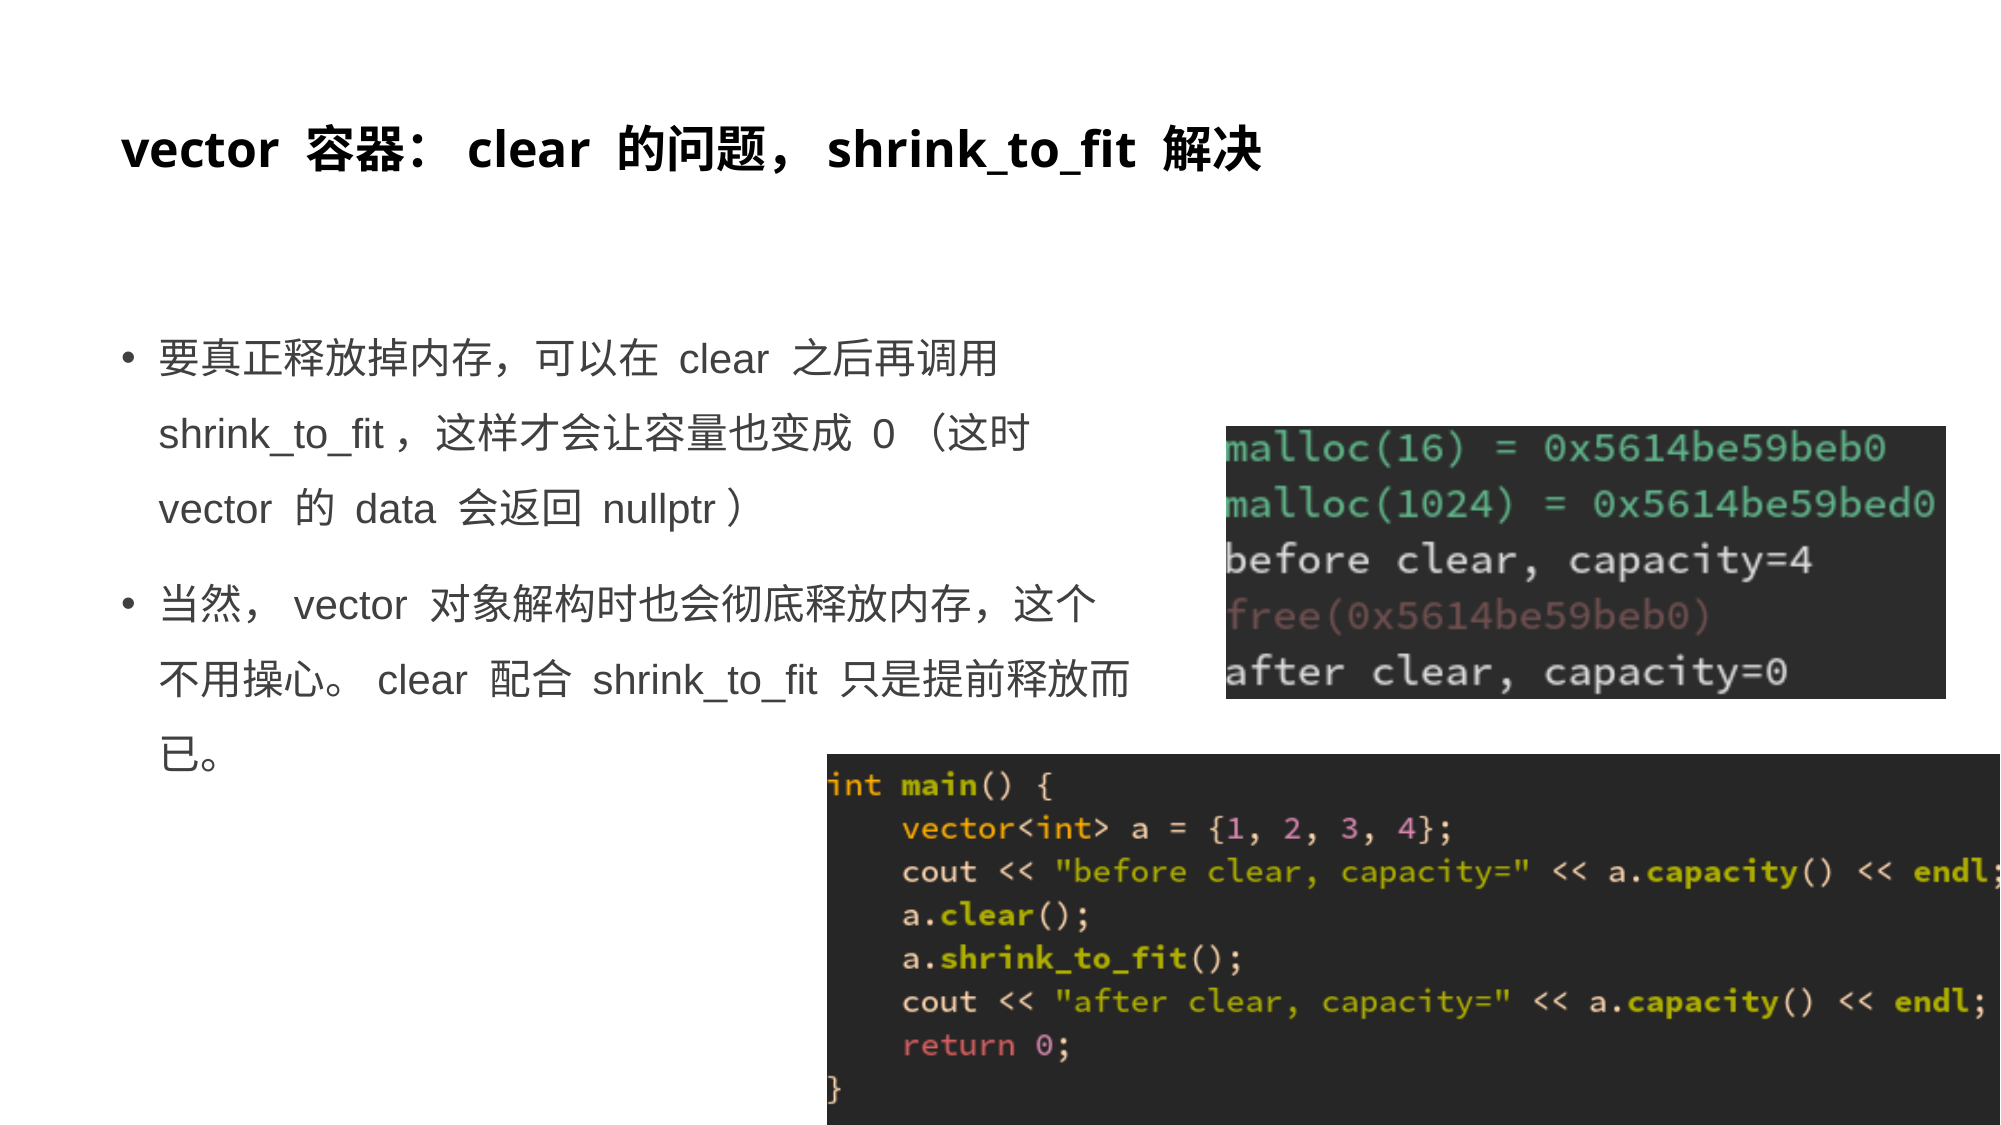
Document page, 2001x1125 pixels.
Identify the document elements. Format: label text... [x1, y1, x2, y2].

list 要真正释放掉内存，可以在 clear 之后再调用 shrink_to_fit，这样才会让容量也变成 0（这时 vector 的 data 会返回 nullptr） 当然，vector 对象解构时也会彻底释放内存，这个不用操心。clear 配合 shrink_to_fit 只是提前释放而已。 [106, 299, 1155, 1014]
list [827, 754, 2000, 1125]
picture [1226, 426, 1946, 699]
title vector 容器：clear 的问题，shrink_to_fit 解决 [106, 42, 1832, 260]
